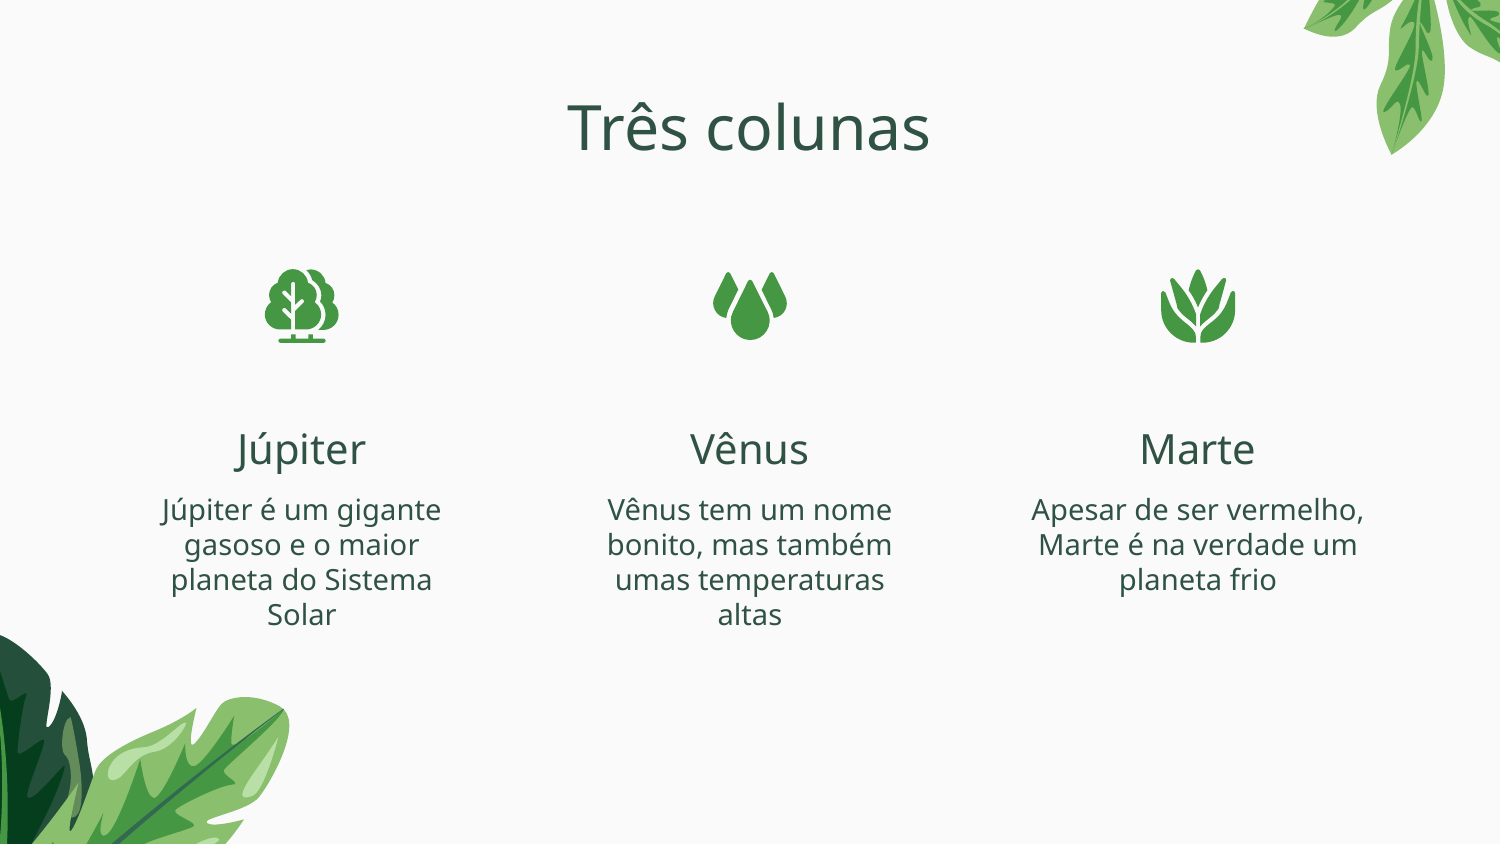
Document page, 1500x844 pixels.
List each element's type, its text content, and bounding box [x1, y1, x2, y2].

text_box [1160, 269, 1236, 343]
title Três colunas [118, 72, 1382, 167]
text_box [264, 268, 340, 344]
subtitle Júpiter é um gigante gasoso e o maior planeta do Sistema Solar [118, 489, 486, 619]
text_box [709, 271, 791, 341]
subtitle Apesar de ser vermelho, Marte é na verdade um planeta frio [1014, 489, 1382, 619]
subtitle Júpiter [118, 401, 486, 489]
subtitle Vênus [566, 401, 934, 489]
subtitle Marte [1014, 401, 1382, 489]
subtitle Vênus tem um nome bonito, mas também umas temperaturas altas [566, 489, 934, 619]
